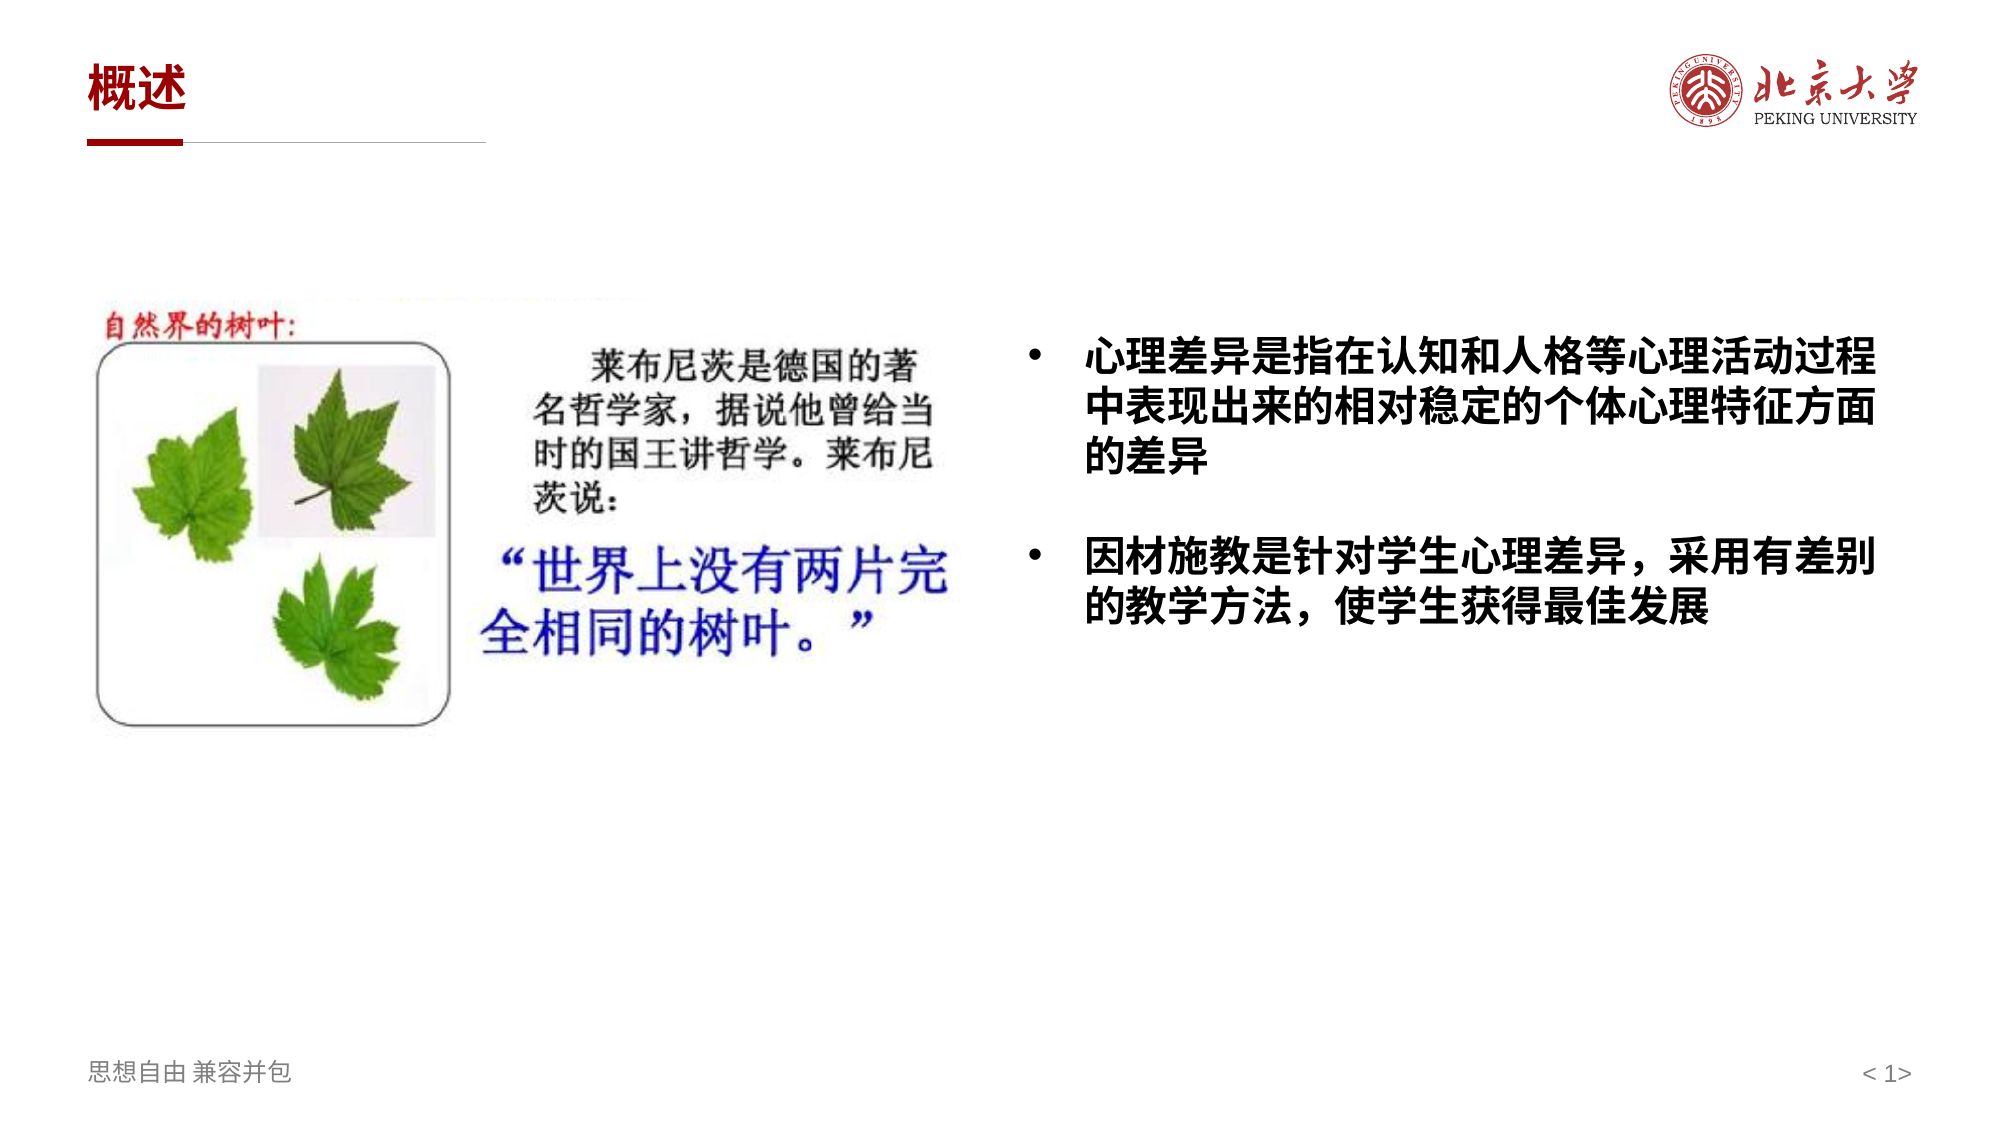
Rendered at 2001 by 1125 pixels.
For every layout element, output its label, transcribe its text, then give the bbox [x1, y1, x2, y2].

text_box 心理差异是指在认知和人格等心理活动过程中表现出来的相对稳定的个体心理特征方面的差异 因材施教是针对学生心理差异，采用有差别的教学方法，使学生获得最佳发展 [1013, 321, 1917, 687]
title 概述 [72, 39, 1559, 142]
slide_number < 1> [1477, 1048, 1928, 1097]
picture [72, 298, 1003, 778]
